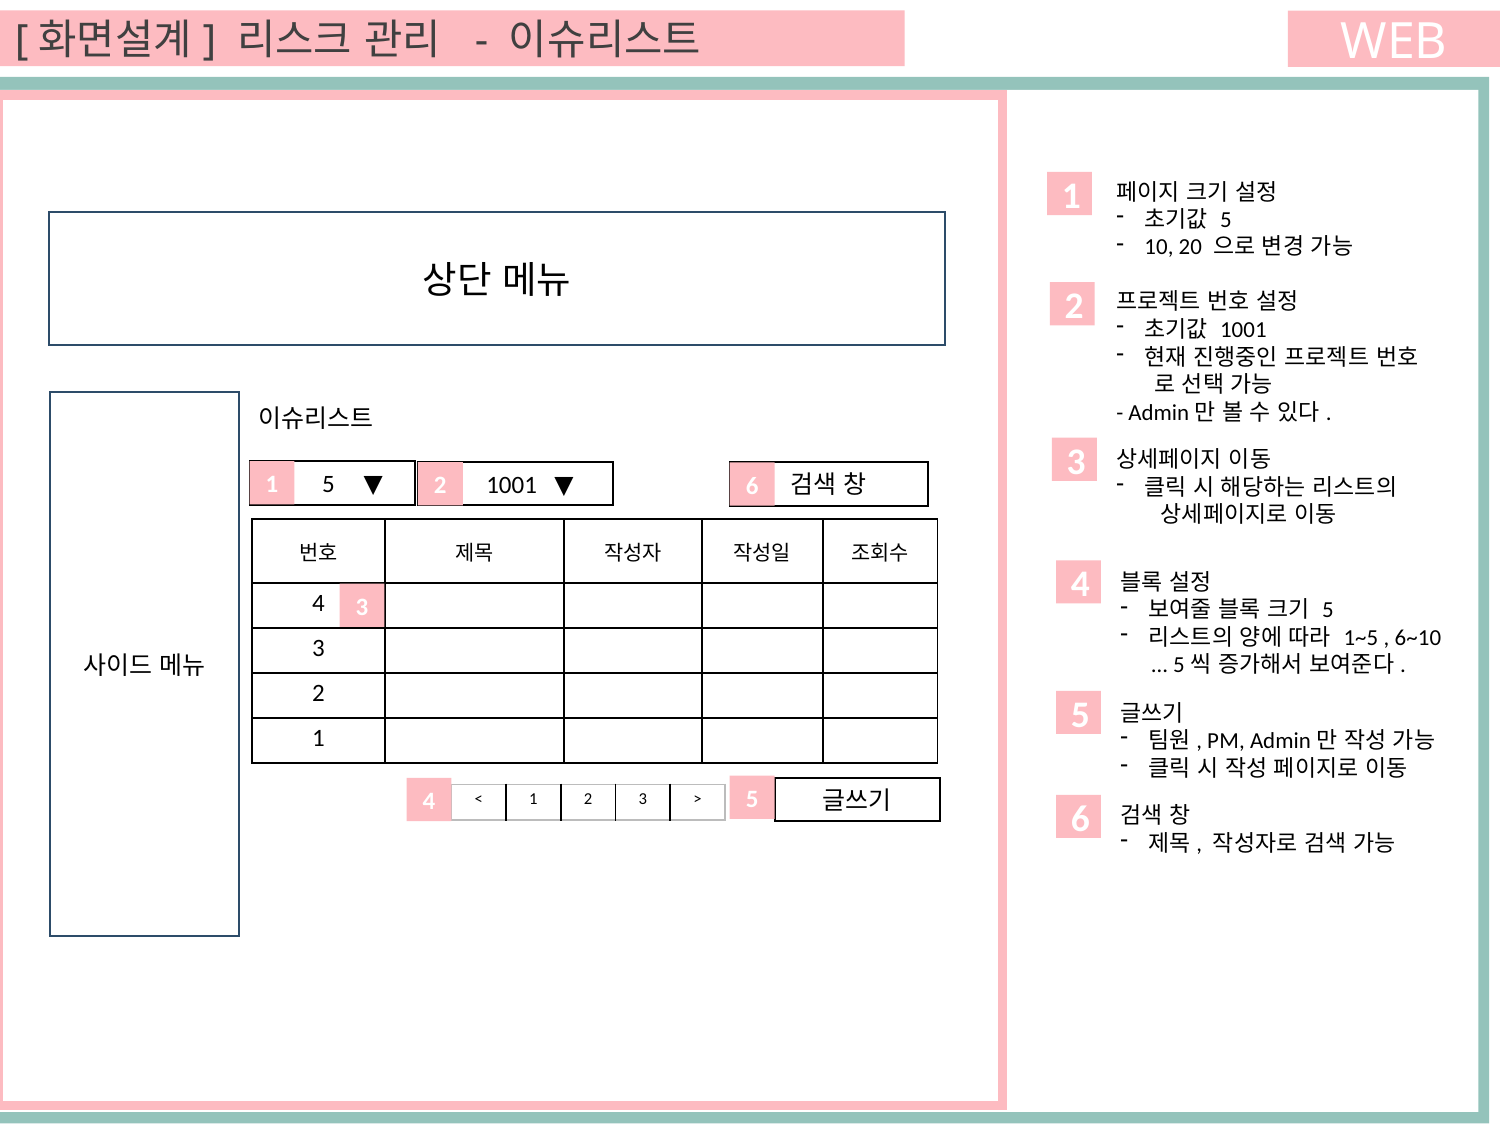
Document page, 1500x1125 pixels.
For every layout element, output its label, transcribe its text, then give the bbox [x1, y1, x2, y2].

text_box WEB [1287, 10, 1500, 68]
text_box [0, 76, 1490, 1124]
text_box [화면설계] 리스크 관리 - 이슈리스트 [0, 9, 906, 67]
